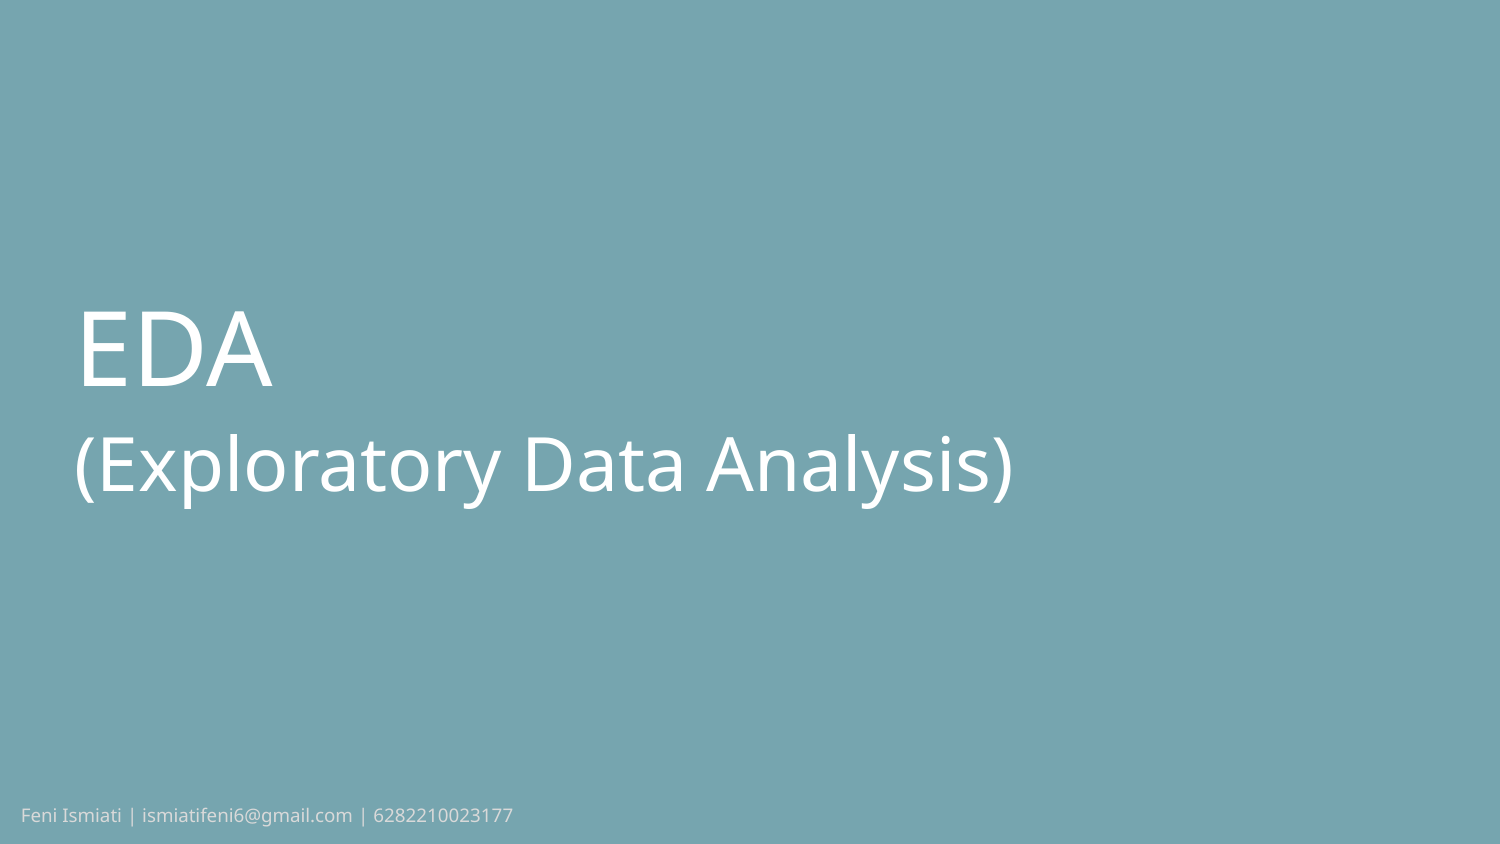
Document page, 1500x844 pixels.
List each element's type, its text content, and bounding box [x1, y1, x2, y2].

title (Exploratory Data Analysis) [59, 401, 1457, 496]
title EDA [59, 266, 1457, 361]
text_box Feni Ismiati | ismiatifeni6@gmail.com | 6282210023177 [4, 799, 548, 833]
